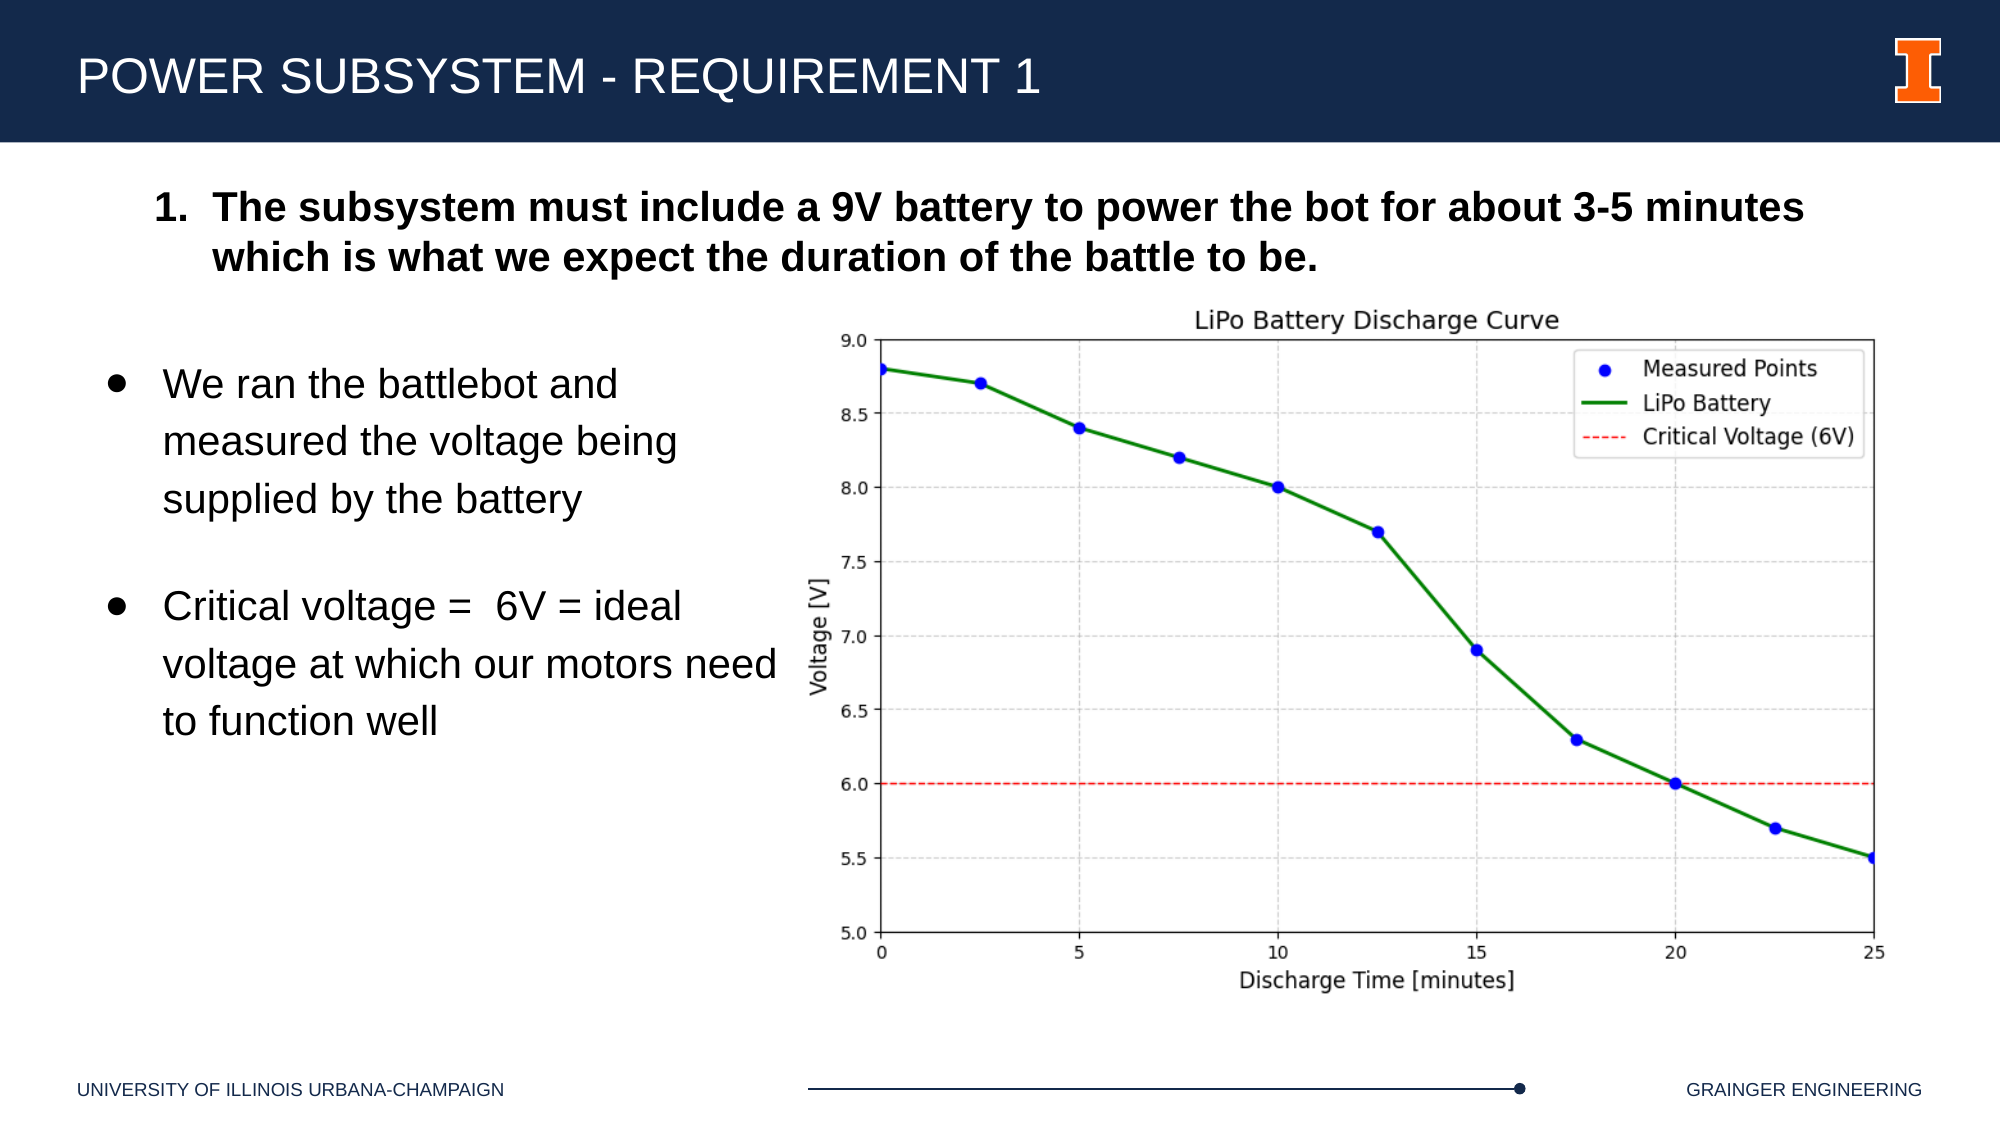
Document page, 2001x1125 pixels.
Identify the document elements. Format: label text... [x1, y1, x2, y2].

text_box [808, 1082, 1526, 1095]
picture [1895, 38, 1941, 103]
picture [797, 297, 1898, 1006]
text_box POWER SUBSYSTEM - REQUIREMENT 1 [61, 35, 1967, 111]
text_box The subsystem must include a 9V battery to power the bot for about 3-5 minutes which is what we expect the duration of the battle to be. [122, 164, 1832, 271]
text_box GRAINGER ENGINEERING [1531, 1070, 1938, 1108]
text_box UNIVERSITY OF ILLINOIS URBANA-CHAMPAIGN [61, 1070, 1373, 1108]
text_box [0, 0, 2000, 143]
text_box We ran the battlebot and measured the voltage being supplied by the battery Critical voltage = 6V = ideal voltage at which our motors need to function well [72, 334, 817, 1041]
